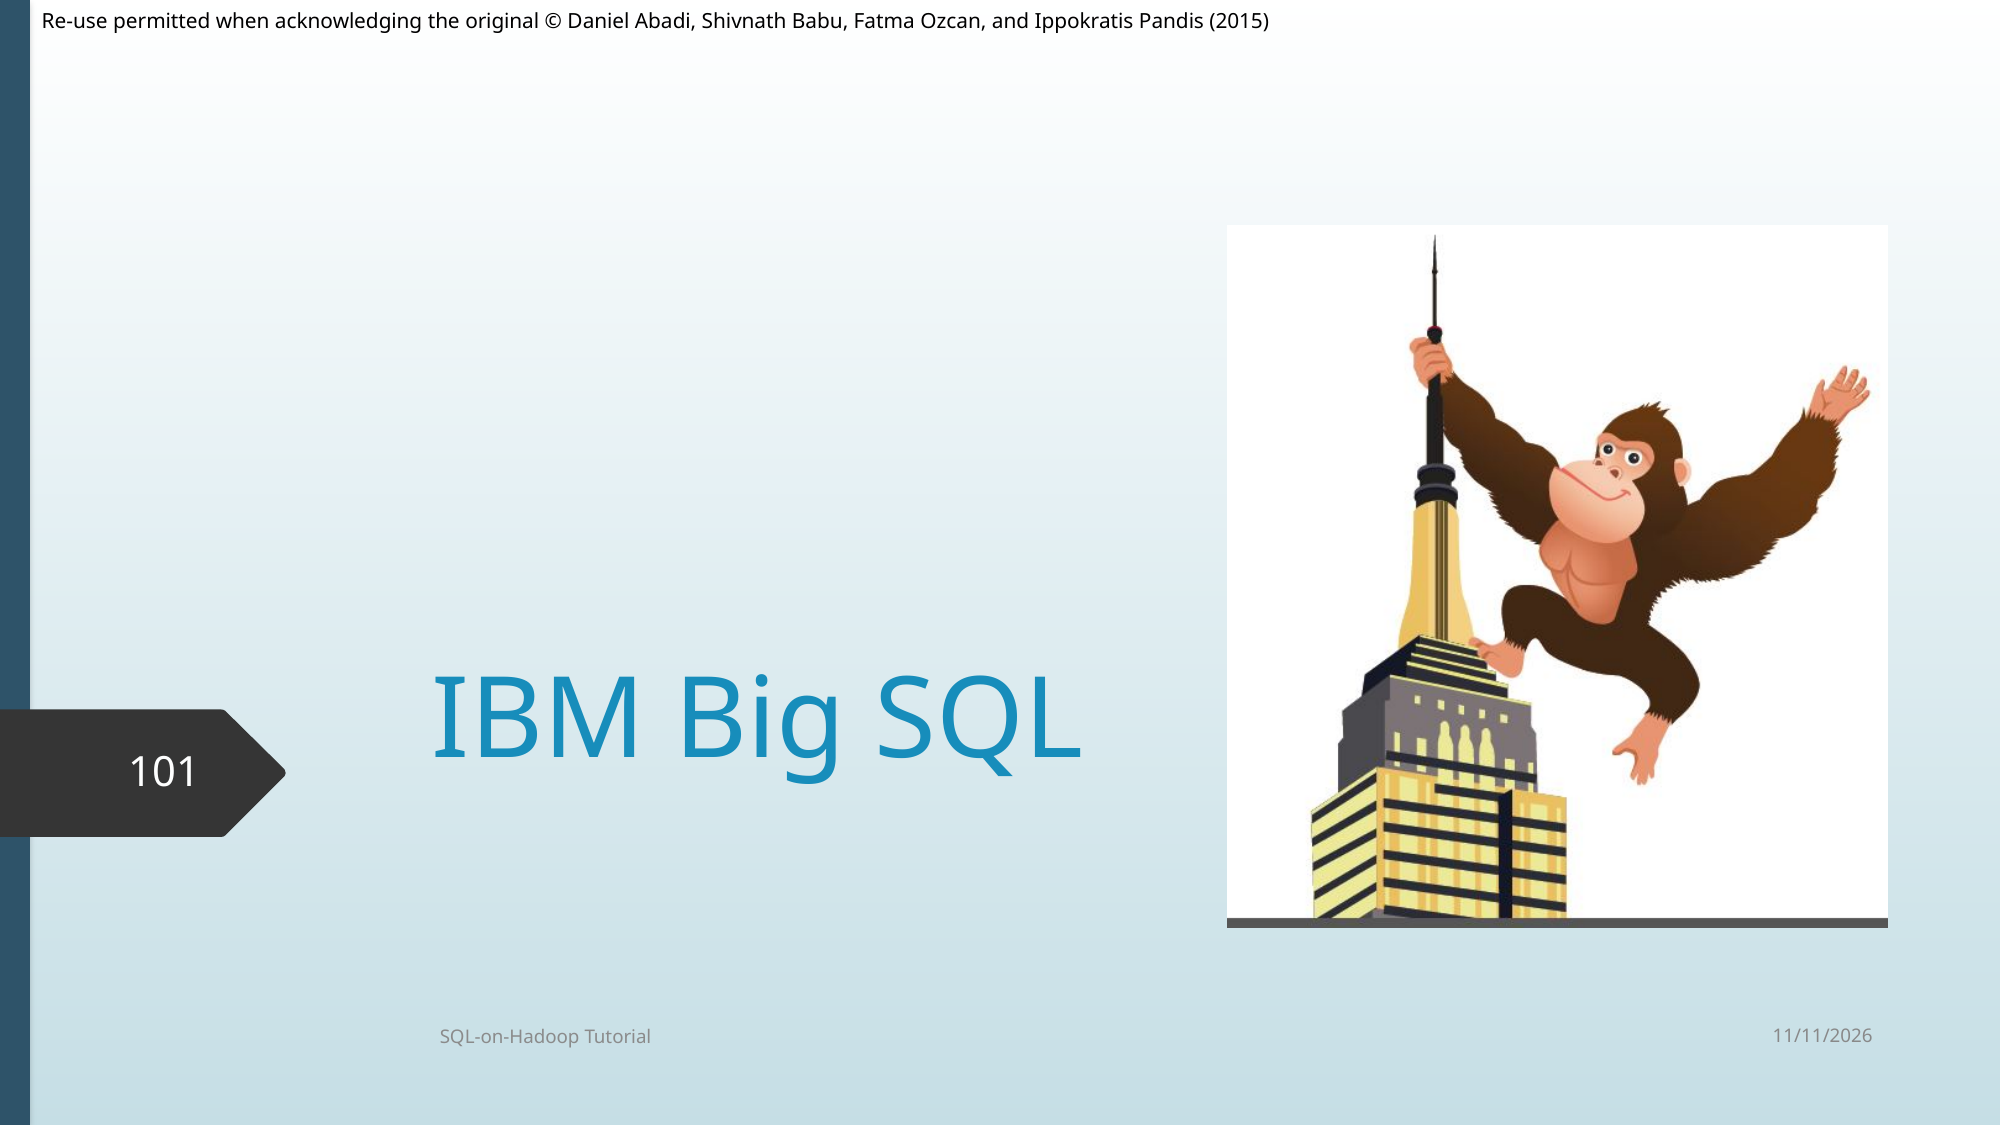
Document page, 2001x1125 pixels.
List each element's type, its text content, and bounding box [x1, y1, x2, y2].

footer SQL-on-Hadoop Tutorial [424, 1006, 1675, 1067]
title IBM Big SQL [416, 416, 1222, 788]
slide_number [1699, 1005, 1888, 1067]
slide_number 101 [87, 742, 216, 803]
picture [1227, 224, 1888, 929]
